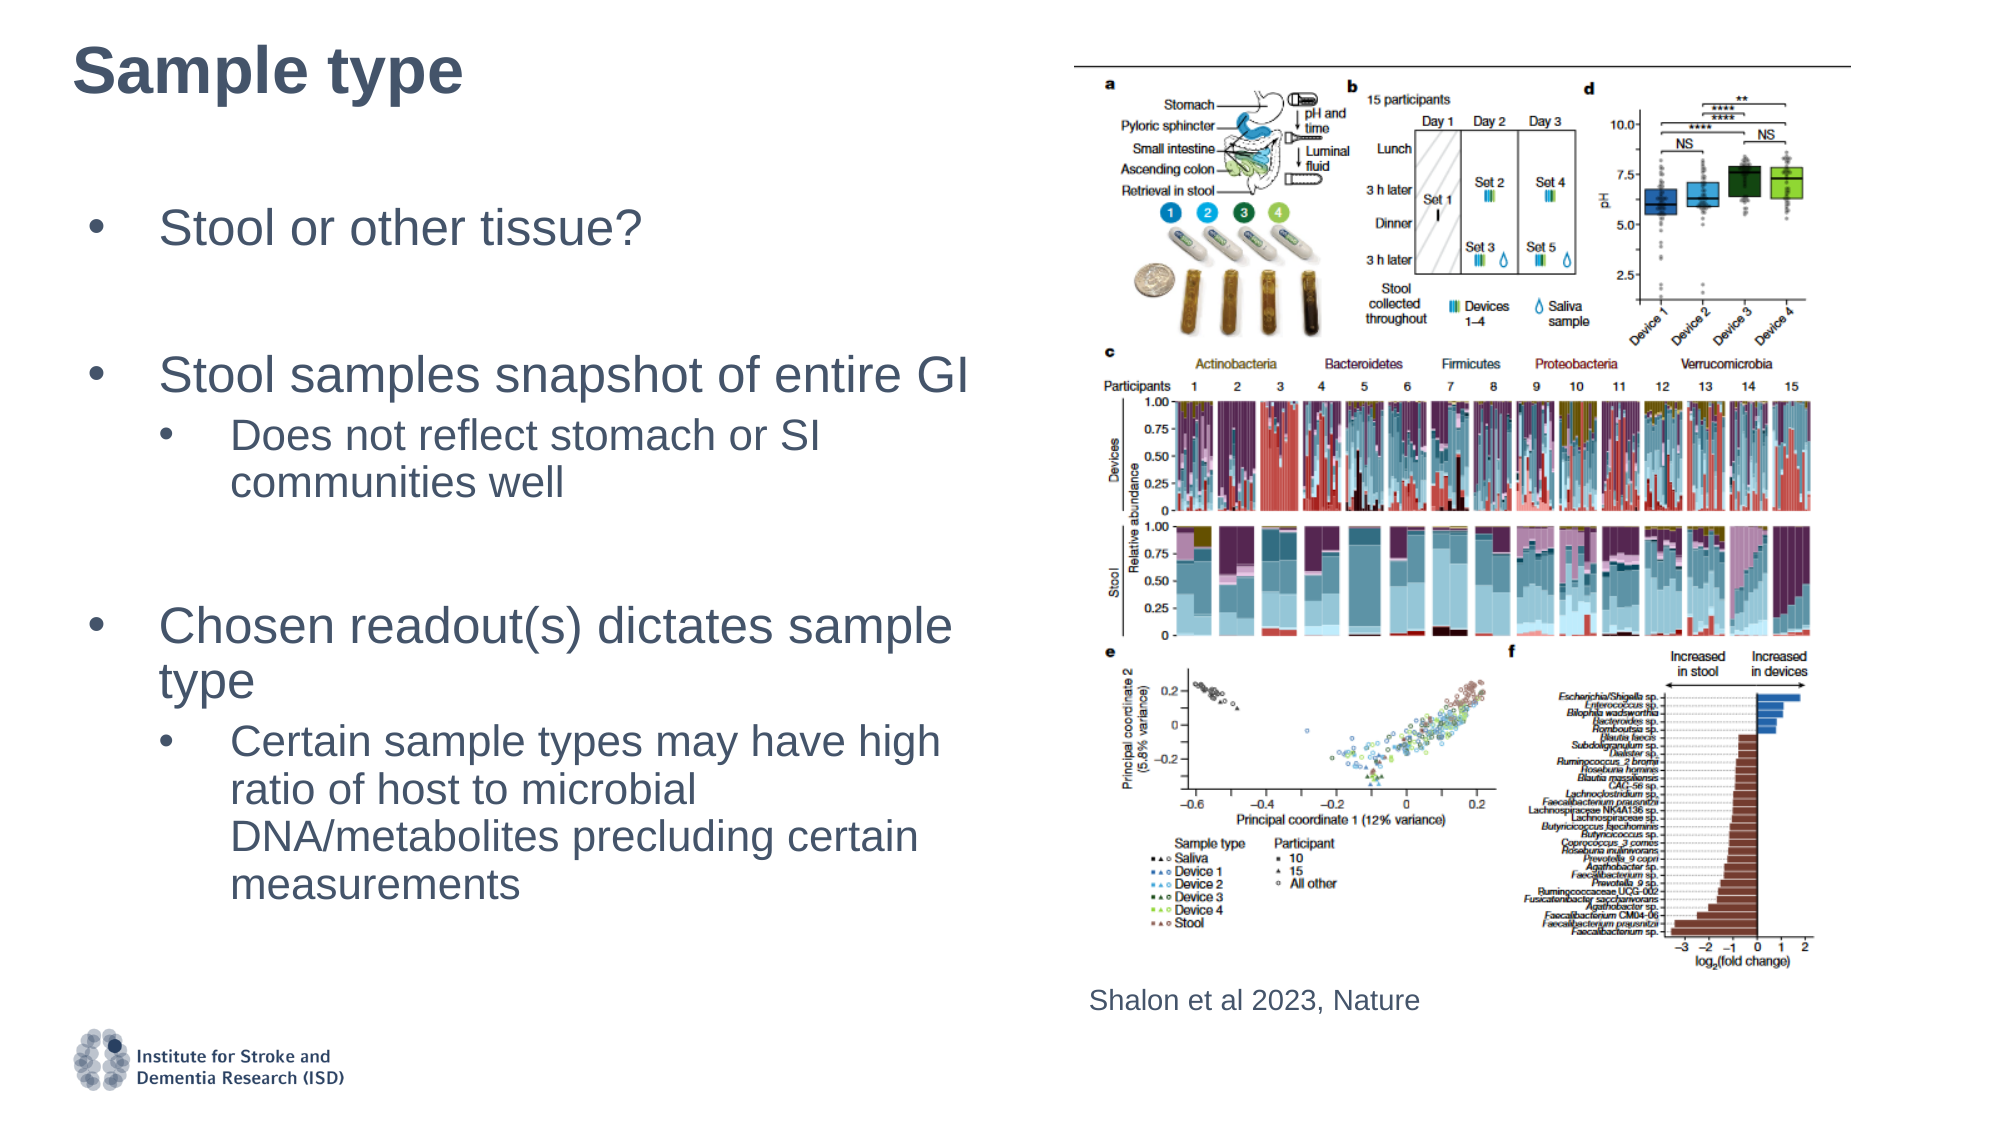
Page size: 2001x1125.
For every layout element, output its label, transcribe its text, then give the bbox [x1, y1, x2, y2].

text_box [1074, 61, 1851, 1025]
title Sample type [72, 36, 1876, 167]
list Stool or other tissue? Stool samples snapshot of entire GI Does not reflect stomach or SI communities well Chosen readout(s) dictates sample type Certain sample types may have high ratio of host to microbial DNA/metabolites precluding certain measurements [72, 193, 1000, 932]
picture [72, 1027, 366, 1091]
